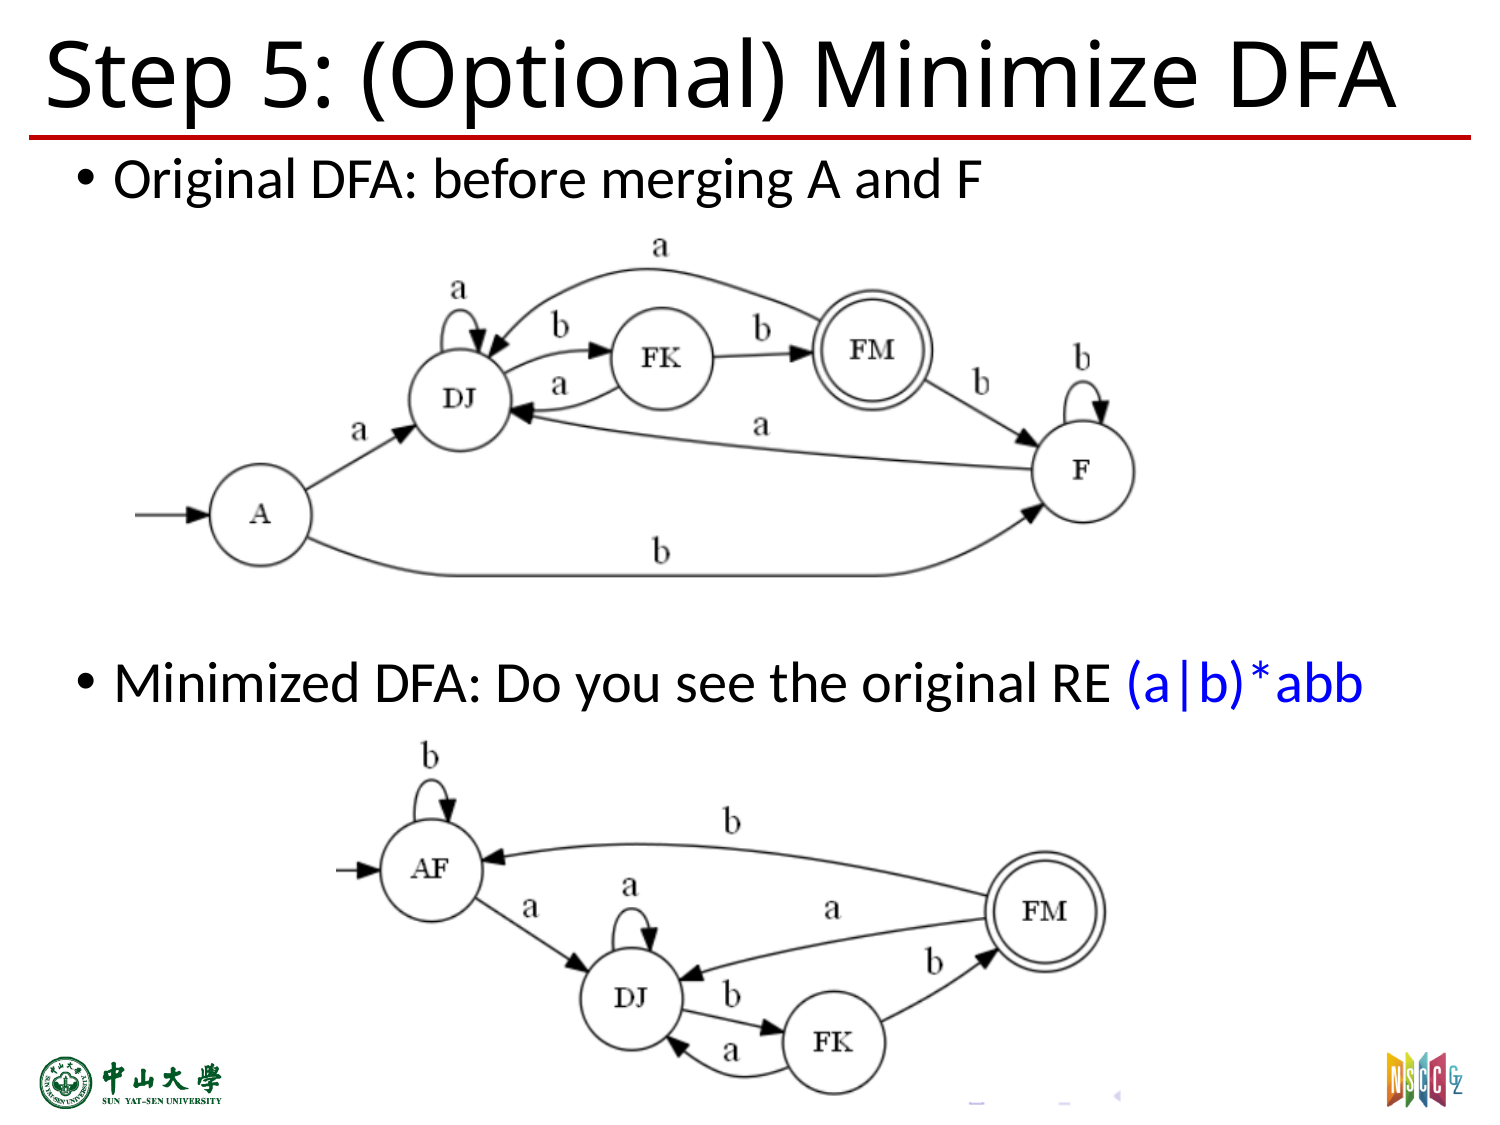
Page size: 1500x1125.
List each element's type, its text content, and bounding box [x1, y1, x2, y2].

picture [29, 1049, 231, 1118]
text_box Original DFA: before merging A and F [60, 140, 1500, 259]
picture [1376, 1042, 1471, 1116]
text_box Minimized DFA: Do you see the original RE (a|b)*abb [60, 645, 1500, 764]
picture [336, 726, 1127, 1106]
picture [135, 208, 1164, 610]
title Step 5: (Optional) Minimize DFA [29, 19, 1471, 138]
